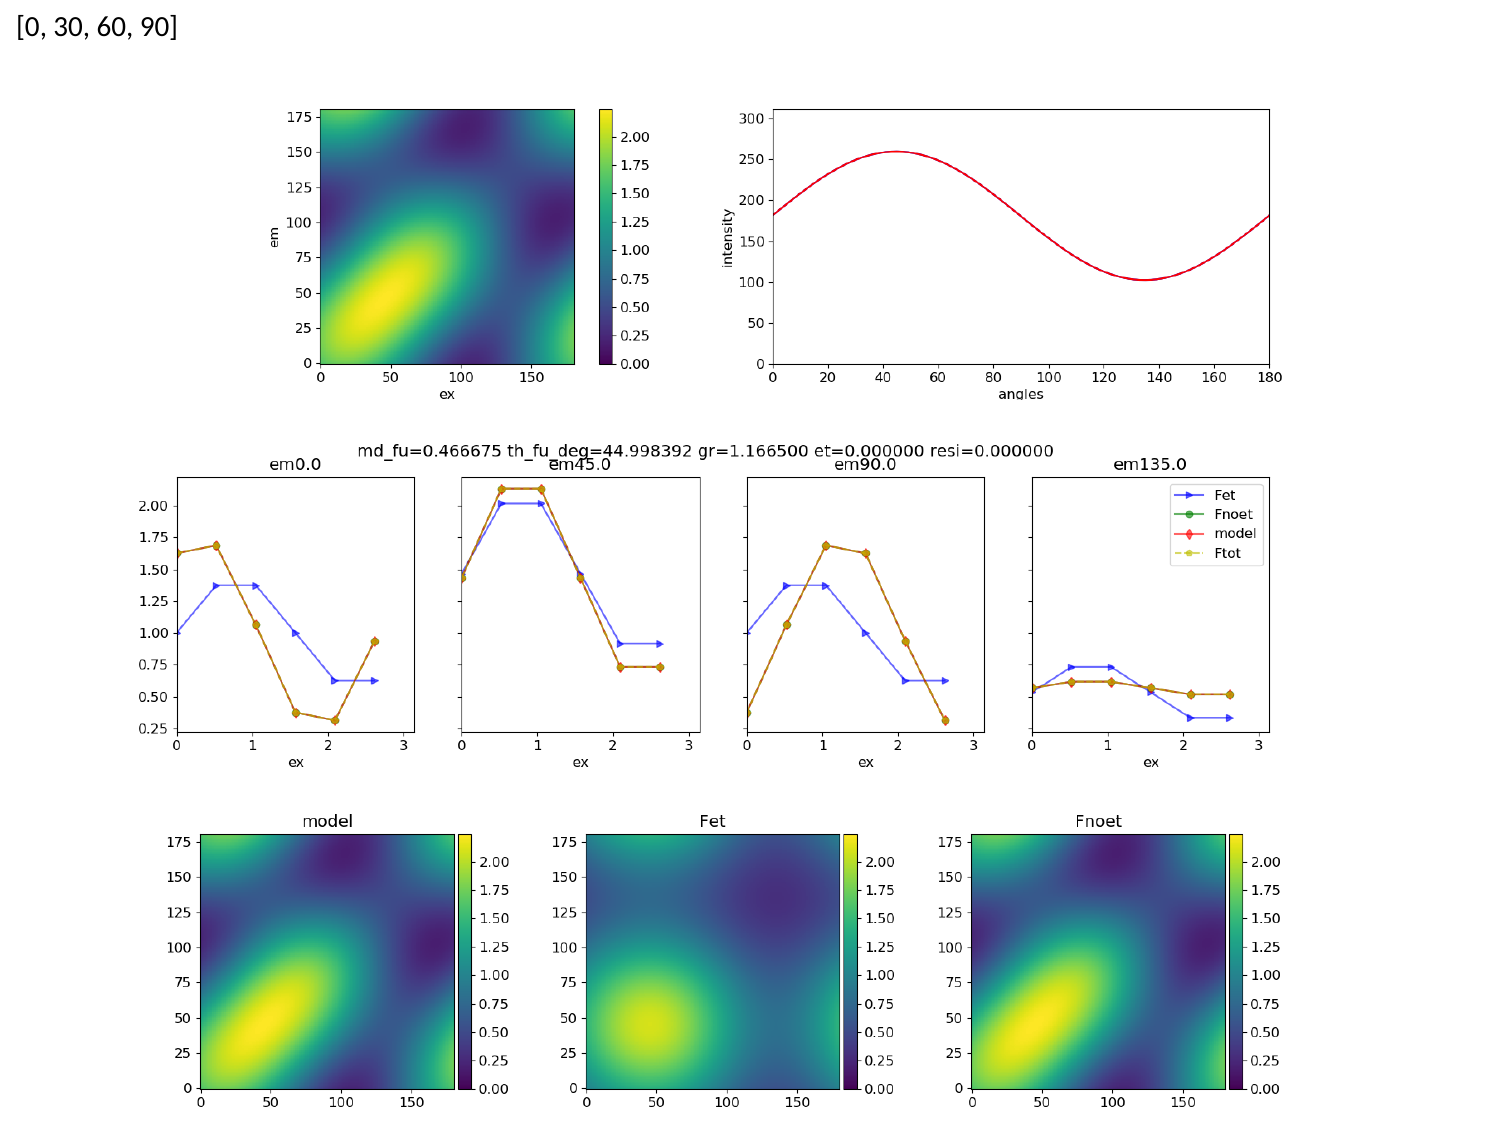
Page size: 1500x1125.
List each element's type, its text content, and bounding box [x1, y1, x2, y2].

picture [0, 69, 1410, 401]
picture [0, 794, 1409, 1125]
picture [0, 437, 1410, 768]
text_box [0, 30, 60, 90] [1, 0, 194, 50]
